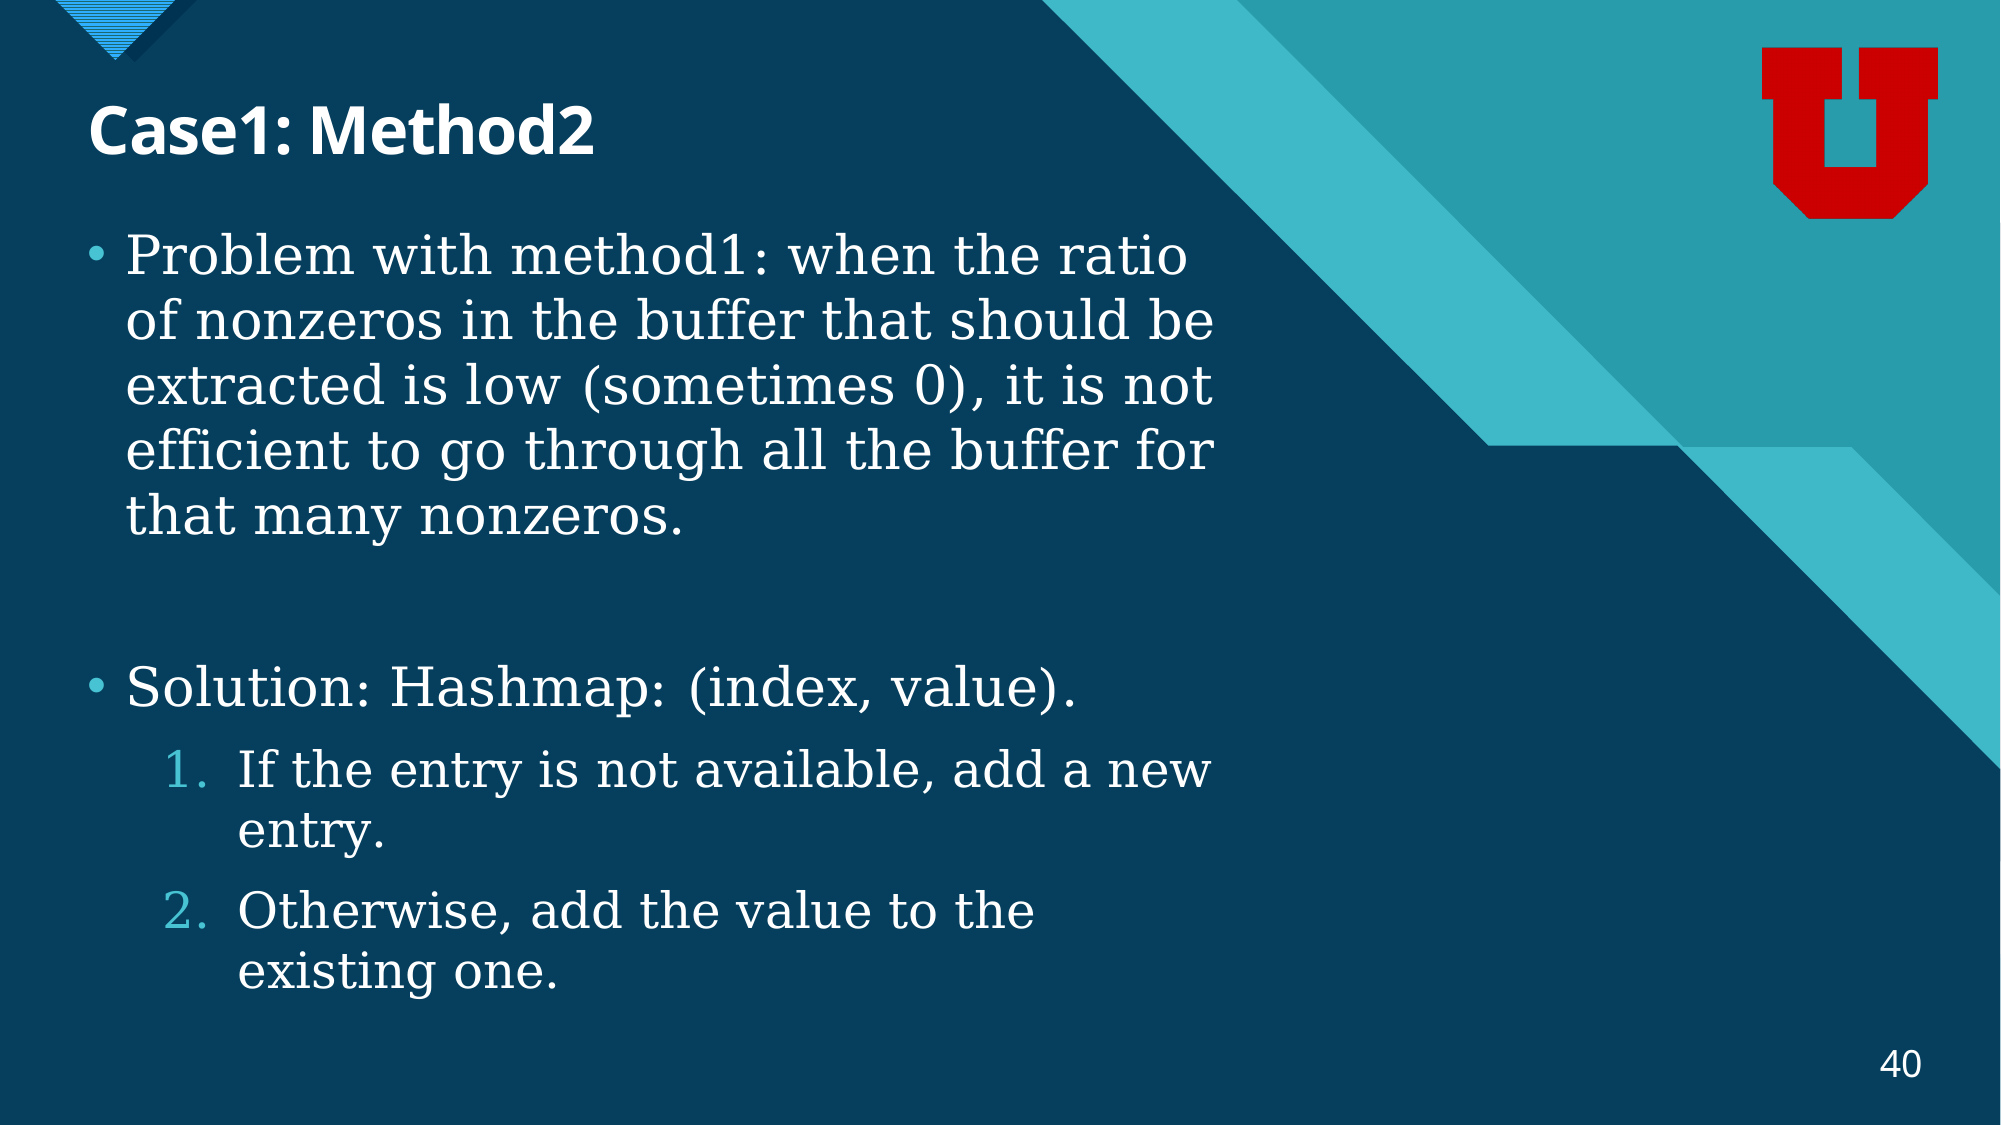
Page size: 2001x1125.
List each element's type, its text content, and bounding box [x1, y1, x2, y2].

picture [1762, 45, 1938, 221]
title Case1: Method2 [72, 89, 1762, 177]
list Problem with method1: when the ratio of nonzeros in the buffer that should be extracted is low (sometimes 0), it is not efficient to go through all the buffer for that many nonzeros. Solution: Hashmap: (index, value). If the entry is not available, add a new entry. Otherwise, add the value to the existing one. [72, 213, 1236, 1000]
slide_number 40 [1845, 1035, 1938, 1096]
